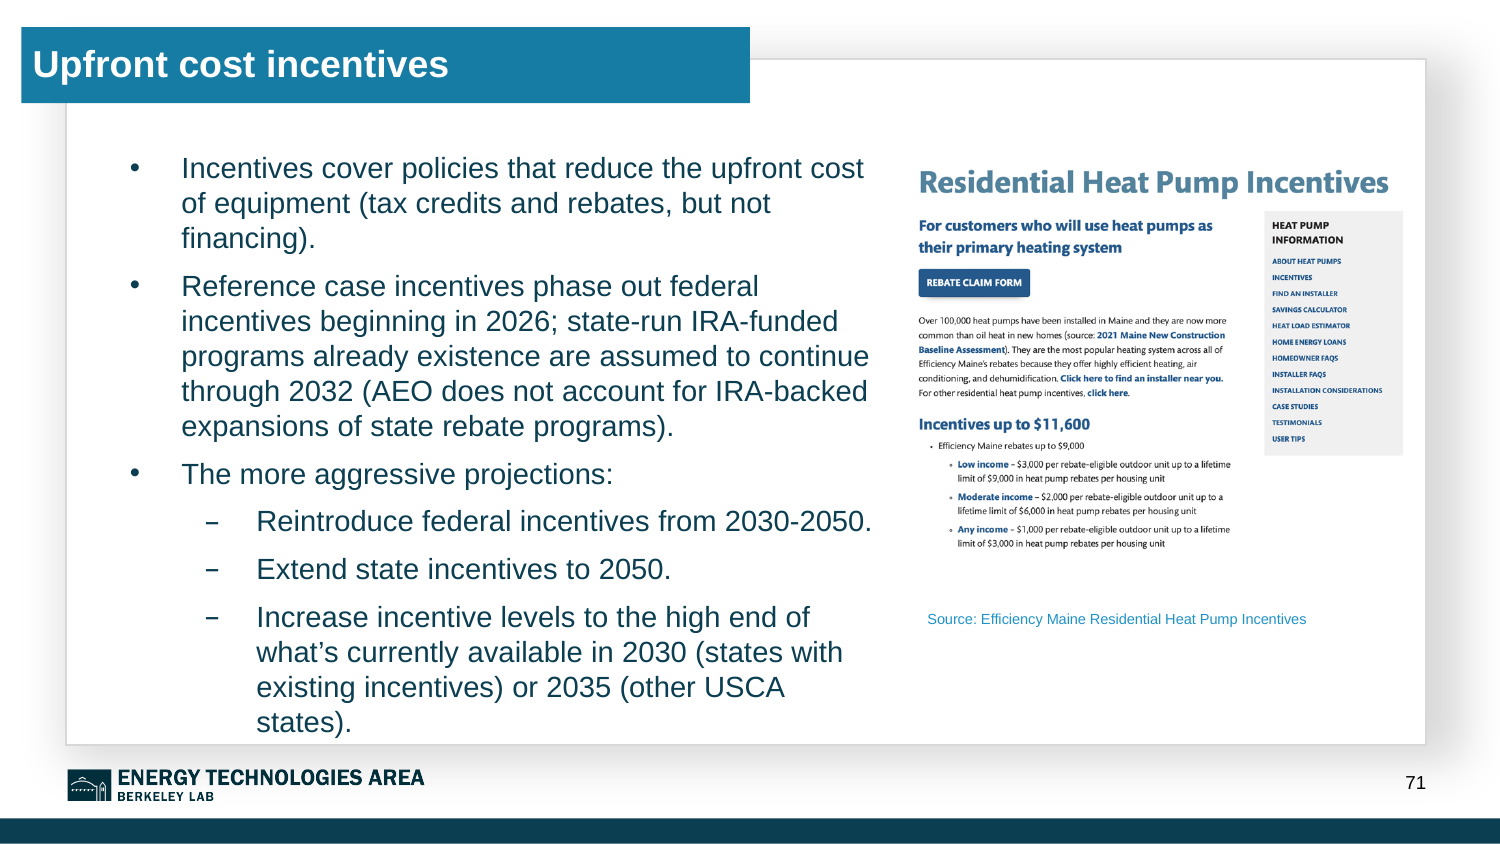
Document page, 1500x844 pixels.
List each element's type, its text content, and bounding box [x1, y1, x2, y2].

title Upfront cost incentives [21, 27, 750, 104]
slide_number 71 [1347, 759, 1442, 805]
picture [51, 752, 441, 818]
picture [912, 162, 1410, 551]
list Incentives cover policies that reduce the upfront cost of equipment (tax credits and rebates, but not financing). Reference case incentives phase out federal incentives beginning in 2026; state-run IRA-funded programs already existence are assumed to continue through 2032 (AEO does not account for IRA-backed expansions of state rebate programs). The more aggressive projections: Reintroduce federal incentives from 2030-2050. Extend state incentives to 2050. Increase incentive levels to the high end of what’s currently available in 2030 (states with existing incentives) or 2035 (other USCA states). [91, 141, 891, 755]
text_box Source: Efficiency Maine Residential Heat Pump Incentives [912, 603, 1330, 636]
